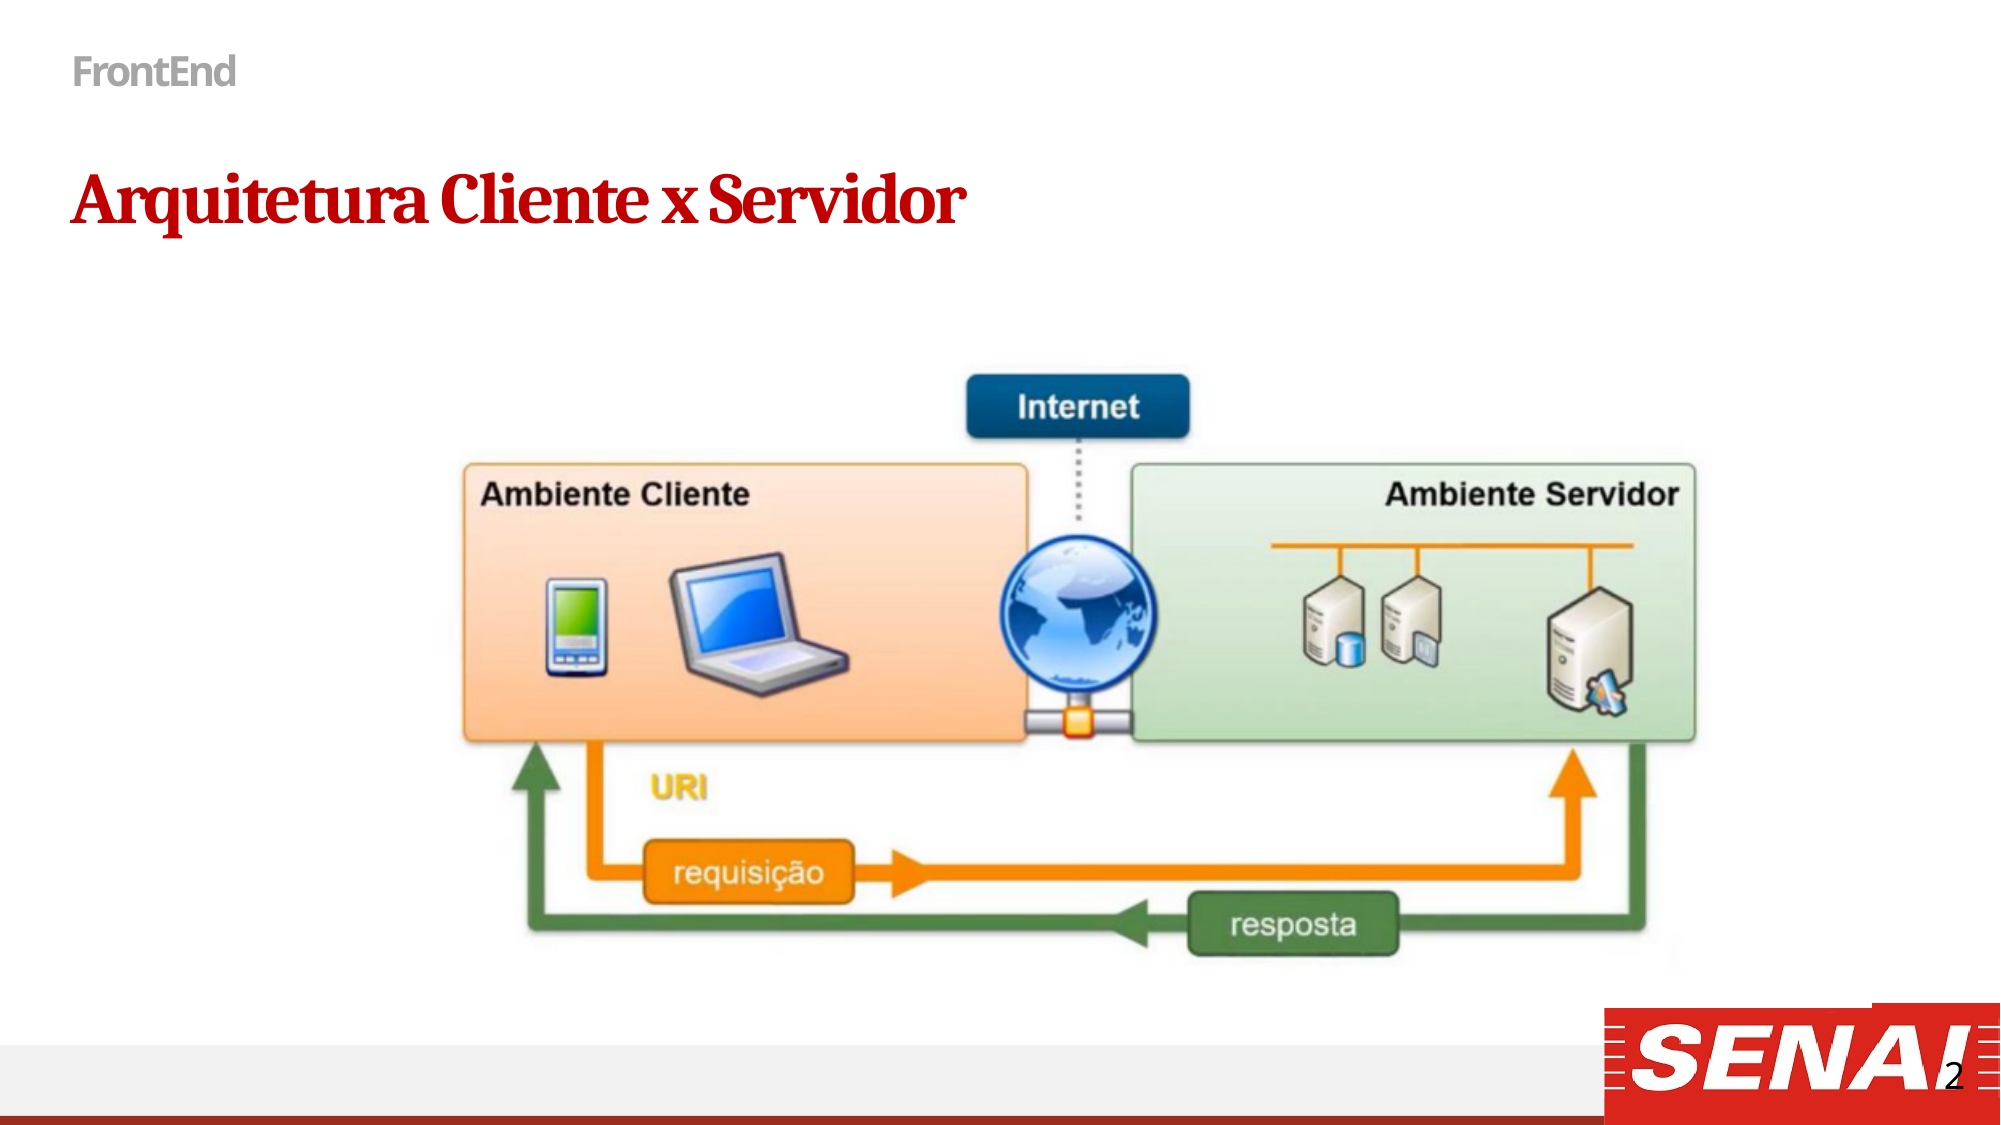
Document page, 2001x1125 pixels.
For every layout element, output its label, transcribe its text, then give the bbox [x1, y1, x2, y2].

picture [159, 325, 2000, 1125]
text_box Arquitetura Cliente x Servidor [70, 164, 1930, 236]
title FrontEnd [70, 37, 1930, 109]
slide_number 2 [1929, 1045, 2000, 1116]
text_box [70, 282, 1340, 1027]
